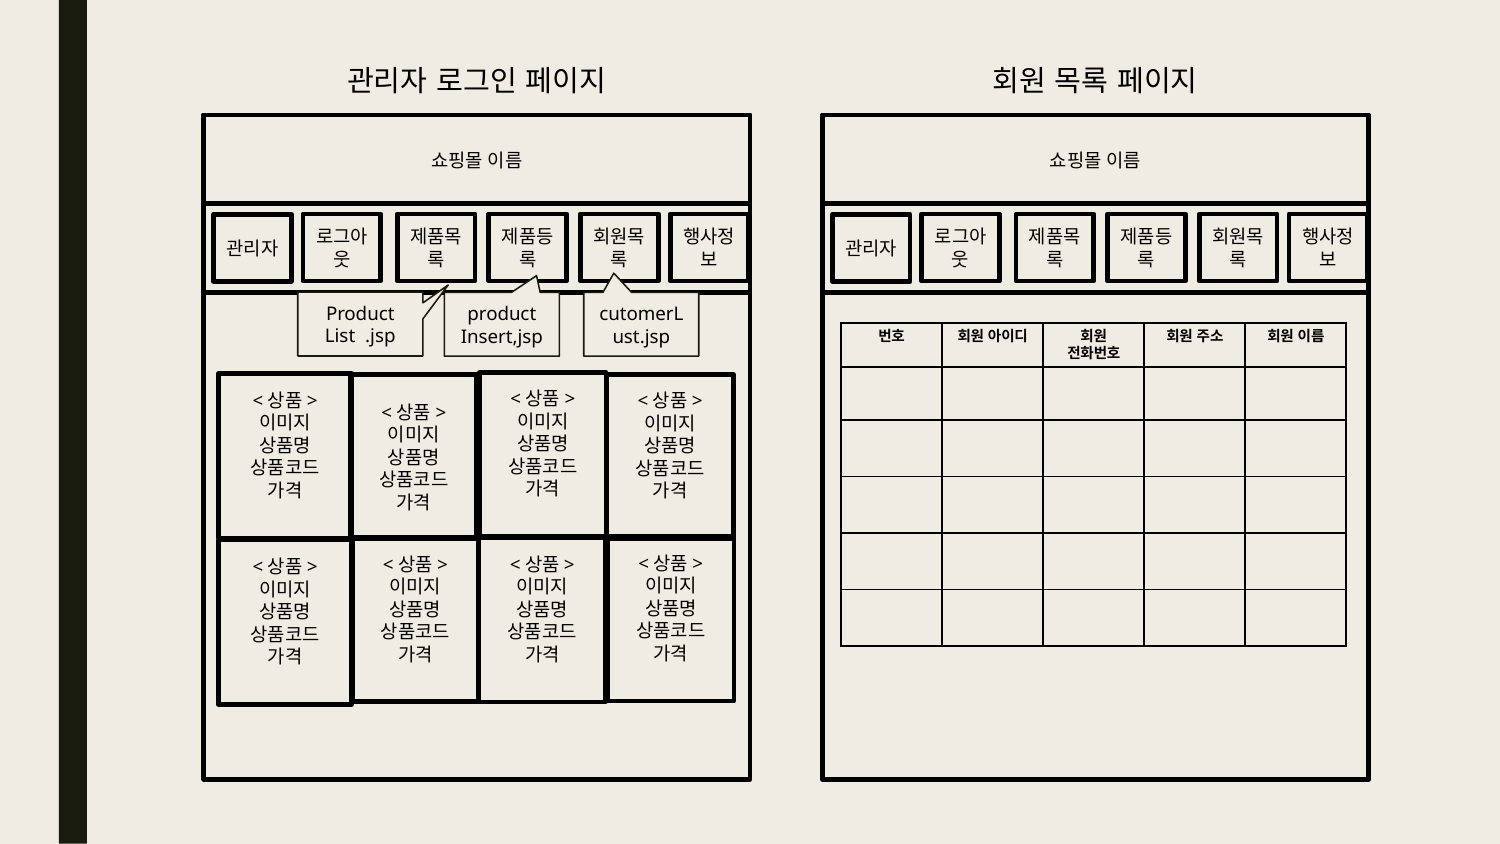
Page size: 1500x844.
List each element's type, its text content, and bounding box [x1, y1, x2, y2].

text_box 회원 목록 페이지 [822, 56, 1369, 102]
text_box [203, 55, 751, 780]
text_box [822, 114, 1369, 780]
